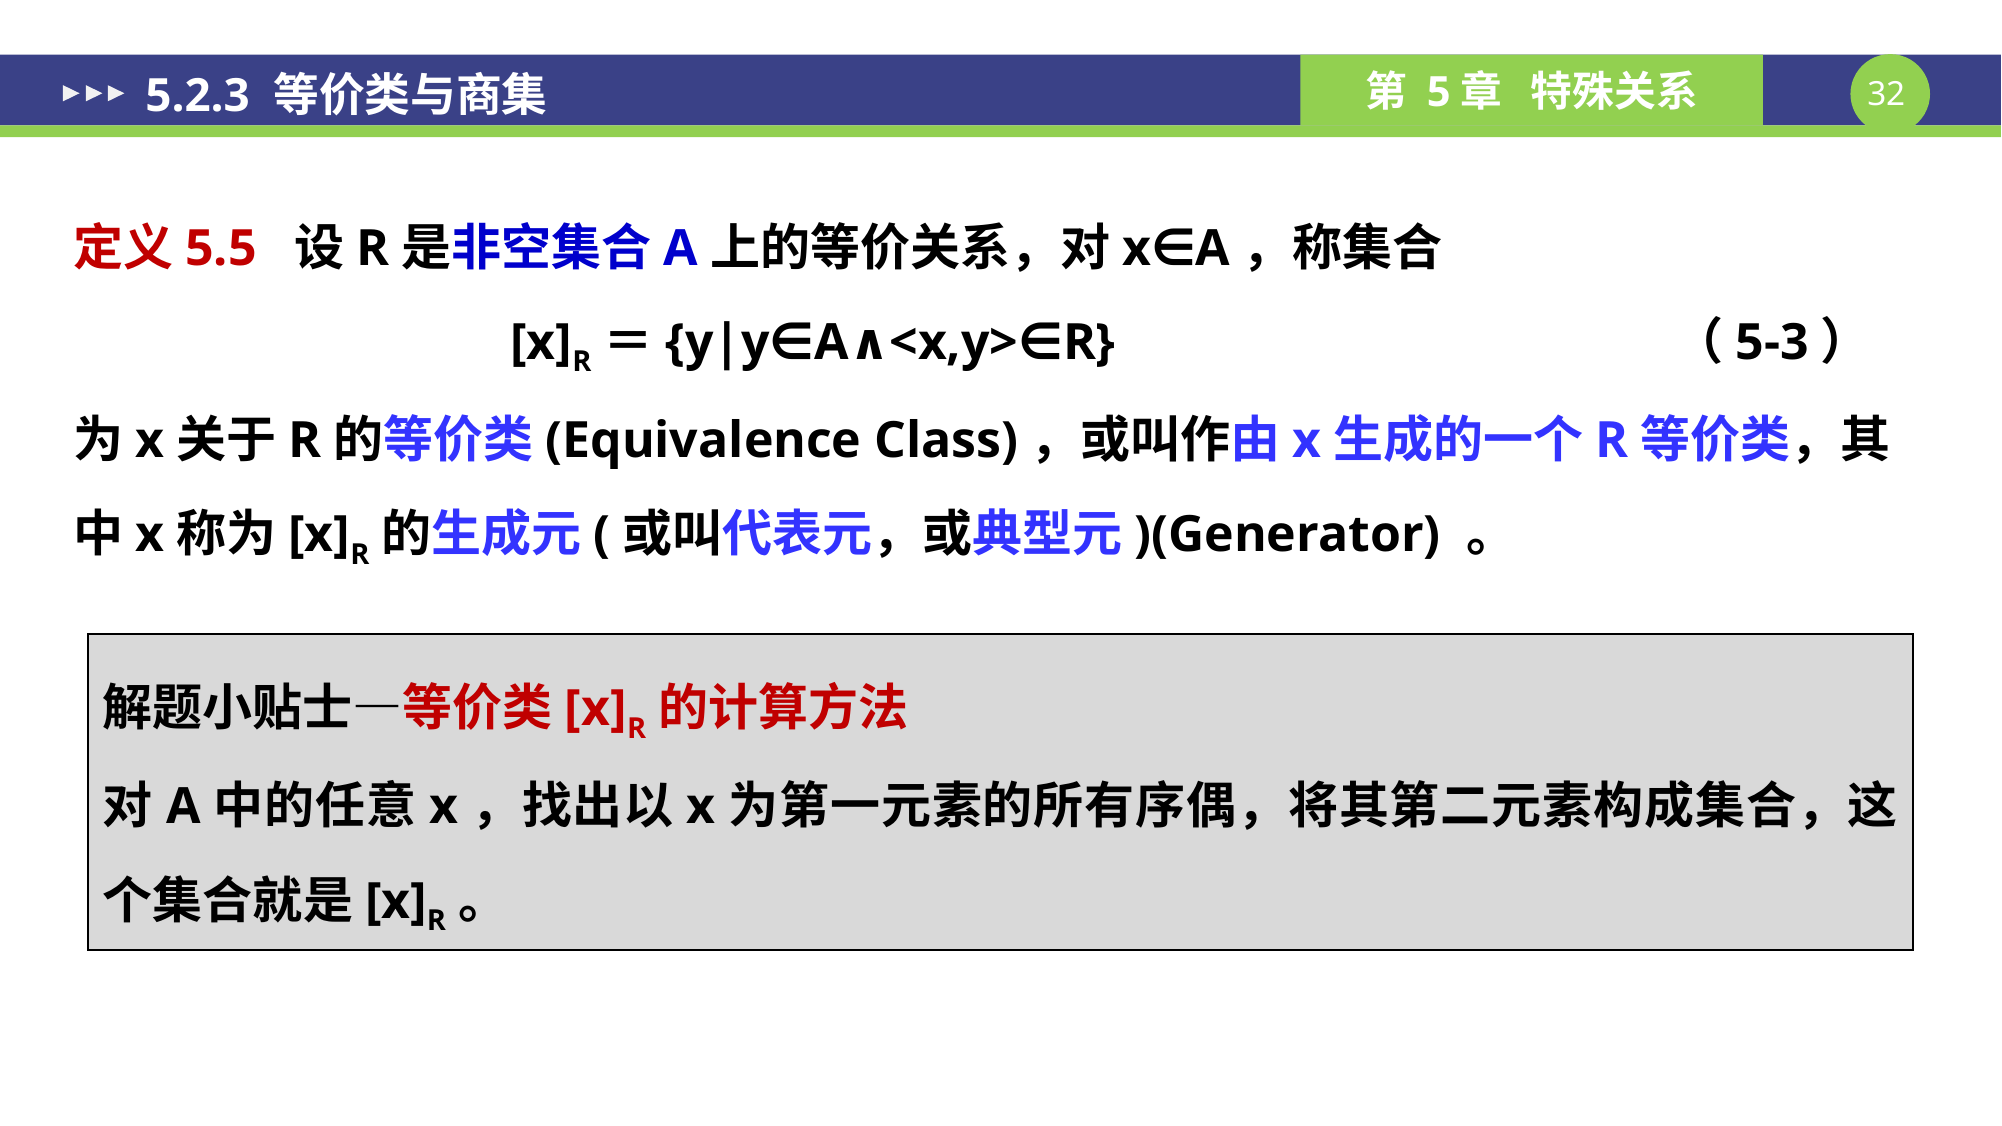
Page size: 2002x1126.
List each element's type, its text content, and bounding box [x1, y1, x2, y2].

text_box 解题小贴士—等价类[x]R的计算方法 对A中的任意x，找出以x为第一元素的所有序偶，将其第二元素构成集合，这个集合就是[x]R。 [87, 634, 1913, 951]
title 5.2.3 等价类与商集 [125, 44, 1376, 141]
